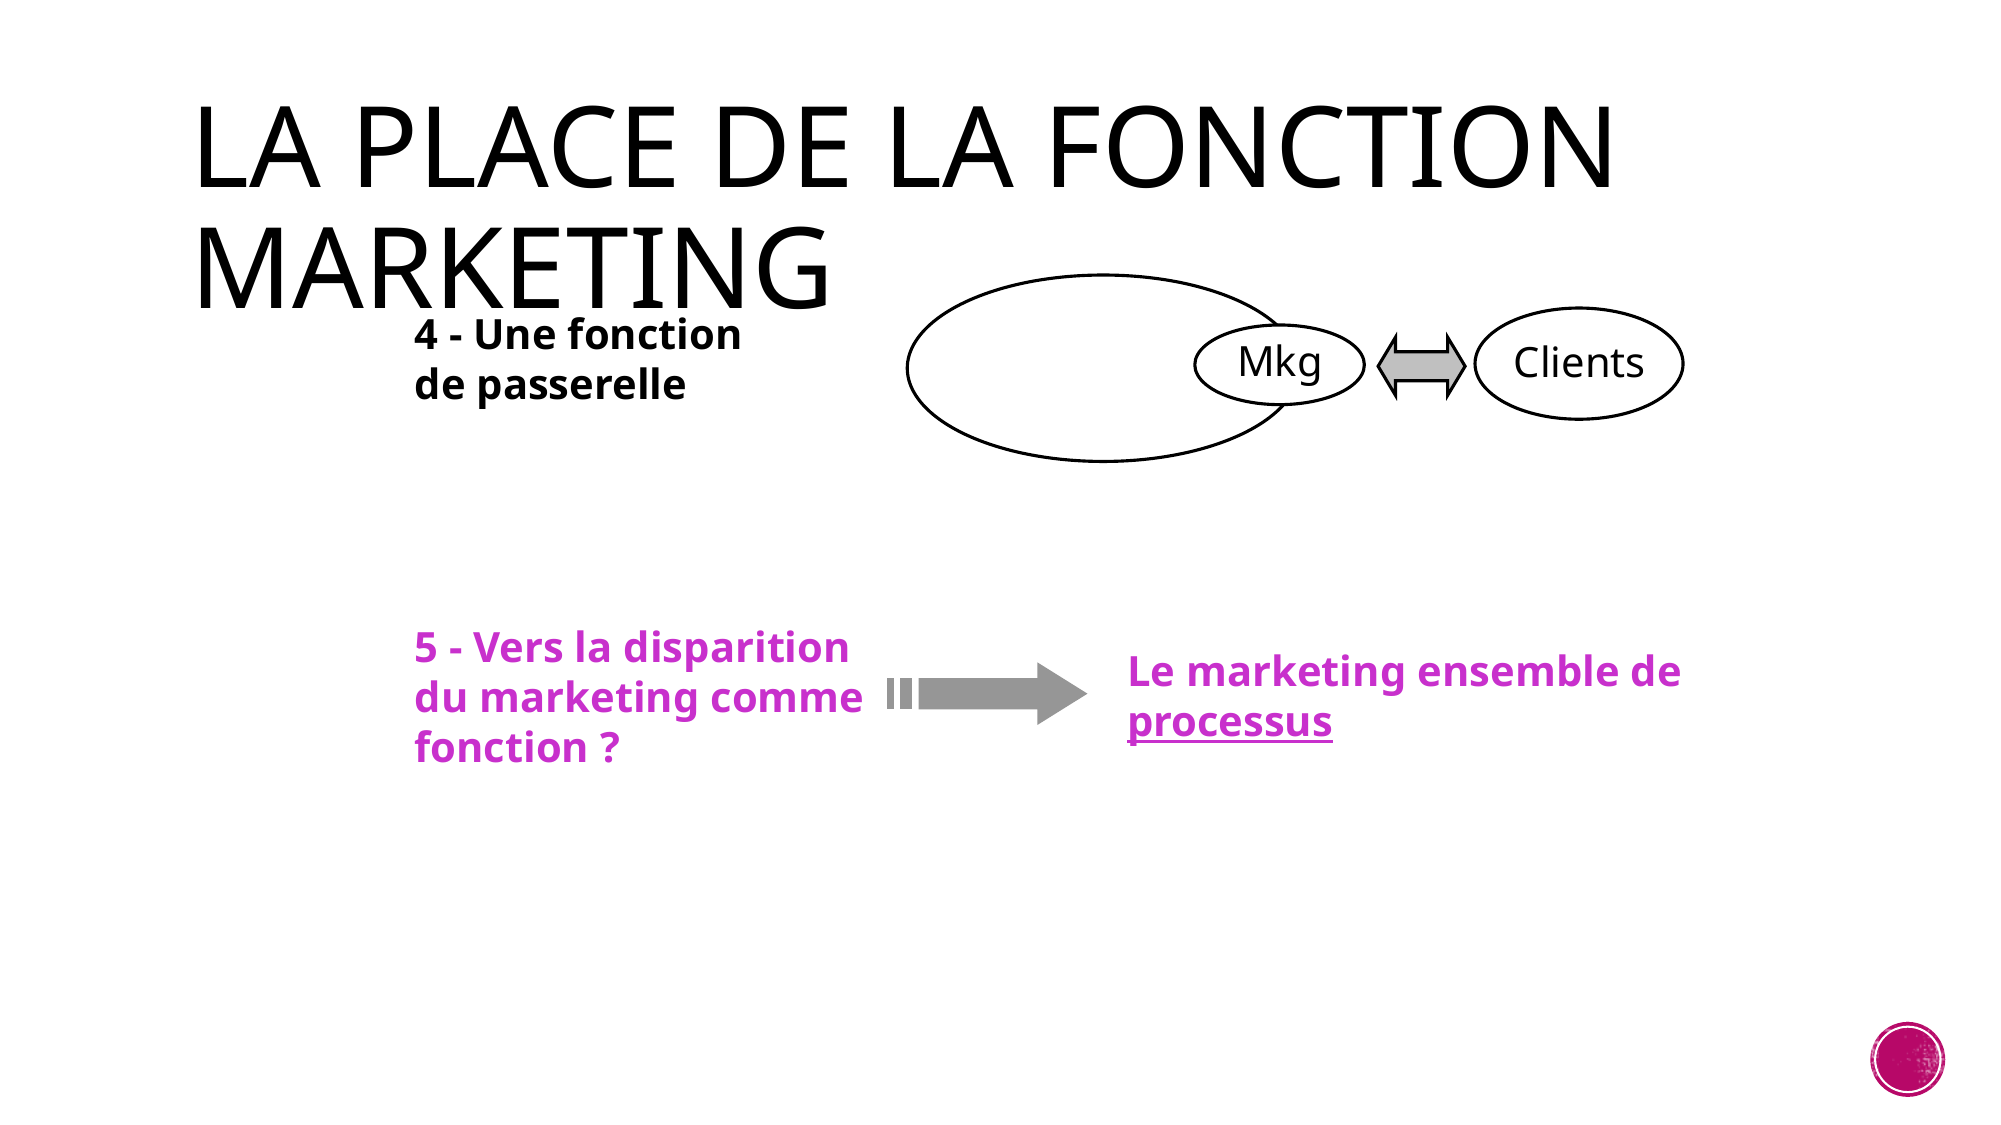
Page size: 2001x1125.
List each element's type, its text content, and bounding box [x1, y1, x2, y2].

text_box 5 - Vers la disparition du marketing comme fonction ? [399, 613, 913, 779]
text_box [888, 638, 1698, 753]
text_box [400, 275, 1683, 460]
title La place de la fonction marketing [175, 79, 1826, 344]
